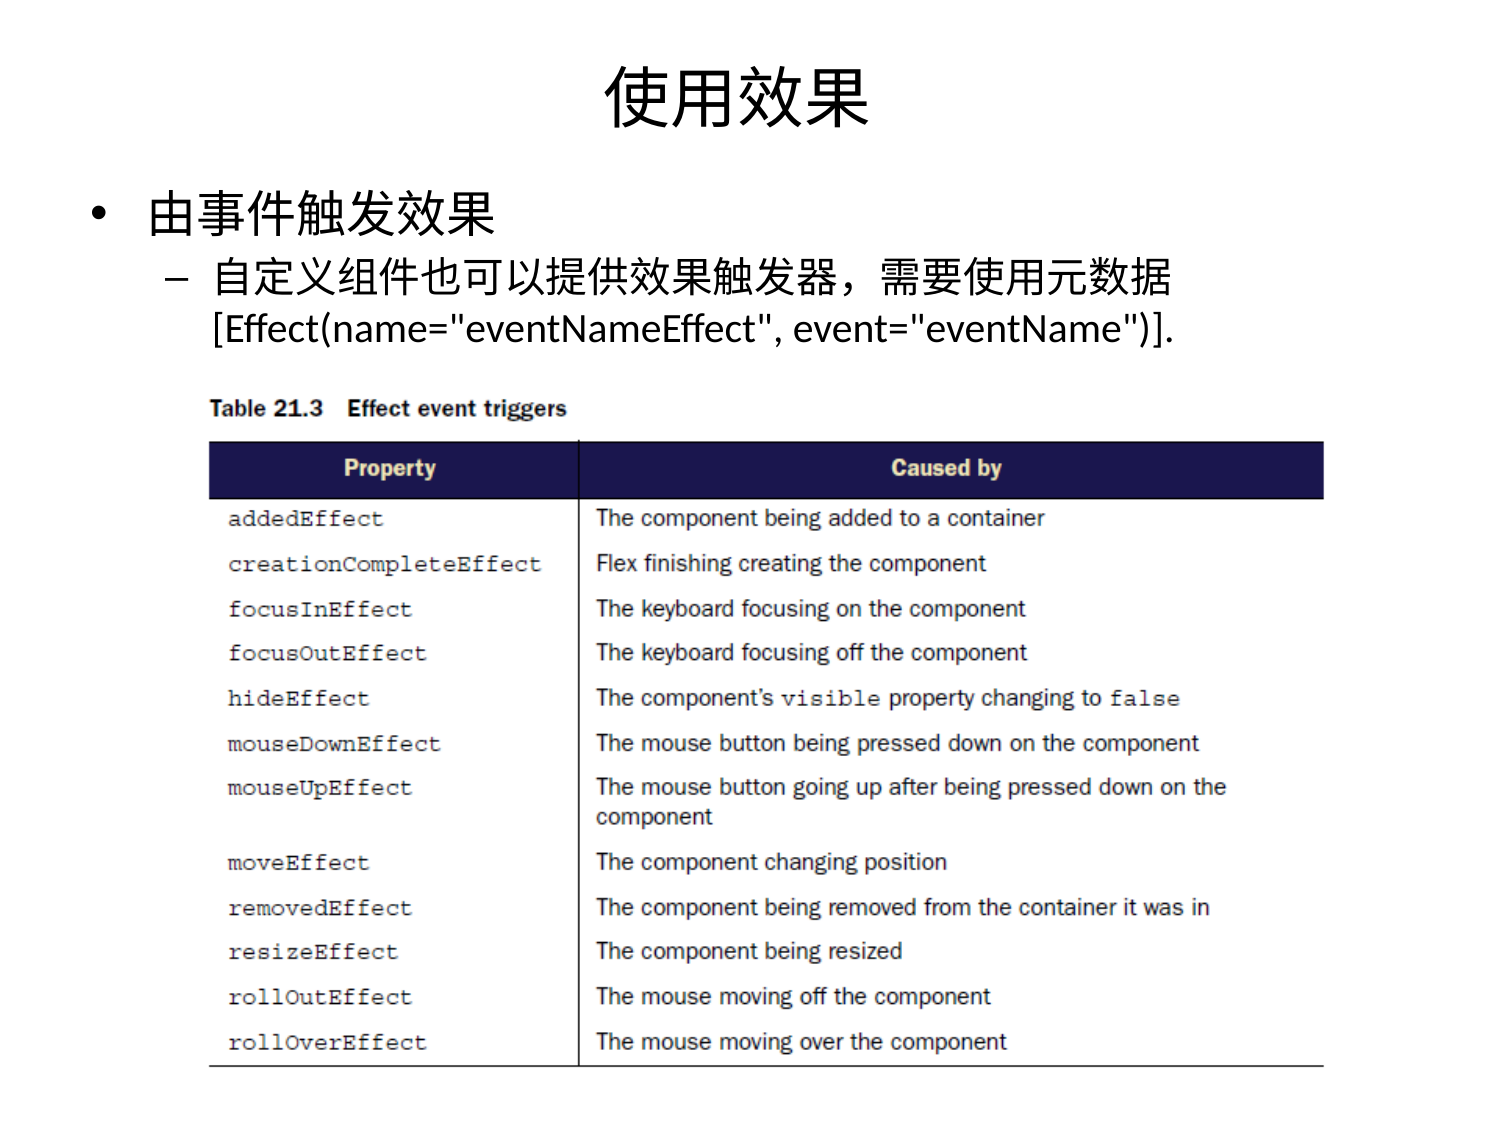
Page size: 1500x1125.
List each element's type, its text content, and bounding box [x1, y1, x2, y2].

picture [199, 387, 1335, 1090]
list 由事件触发效果 自定义组件也可以提供效果触发器，需要使用元数据[Effect(name="eventNameEffect", event="eventName")]. [75, 174, 1425, 1100]
title 使用效果 [62, 24, 1413, 168]
